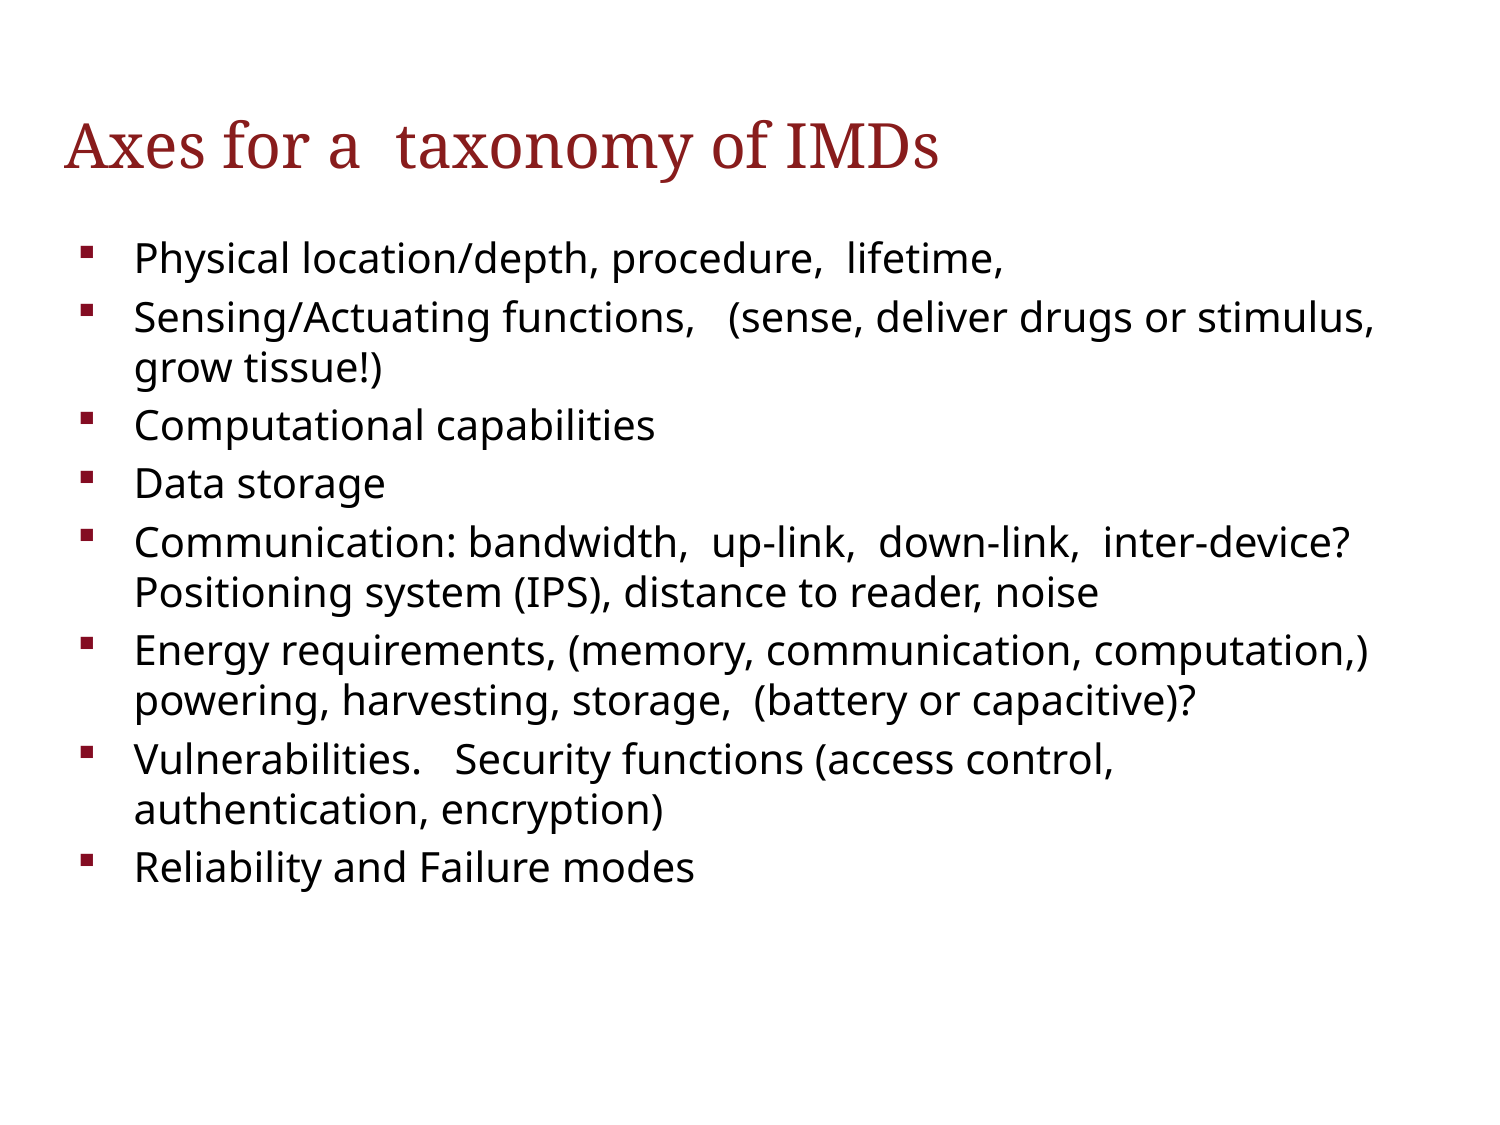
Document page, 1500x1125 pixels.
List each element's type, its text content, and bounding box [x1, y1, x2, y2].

list Physical location/depth, procedure, lifetime, Sensing/Actuating functions, (sense, deliver drugs or stimulus, grow tissue!) Computational capabilities Data storage Communication: bandwidth, up-link, down-link, inter-device? Positioning system (IPS), distance to reader, noise Energy requirements, (memory, communication, computation,) powering, harvesting, storage, (battery or capacitive)? Vulnerabilities. Security functions (access control, authentication, encryption) Reliability and Failure modes [61, 224, 1401, 1076]
title Axes for a taxonomy of IMDs [49, 99, 1500, 188]
